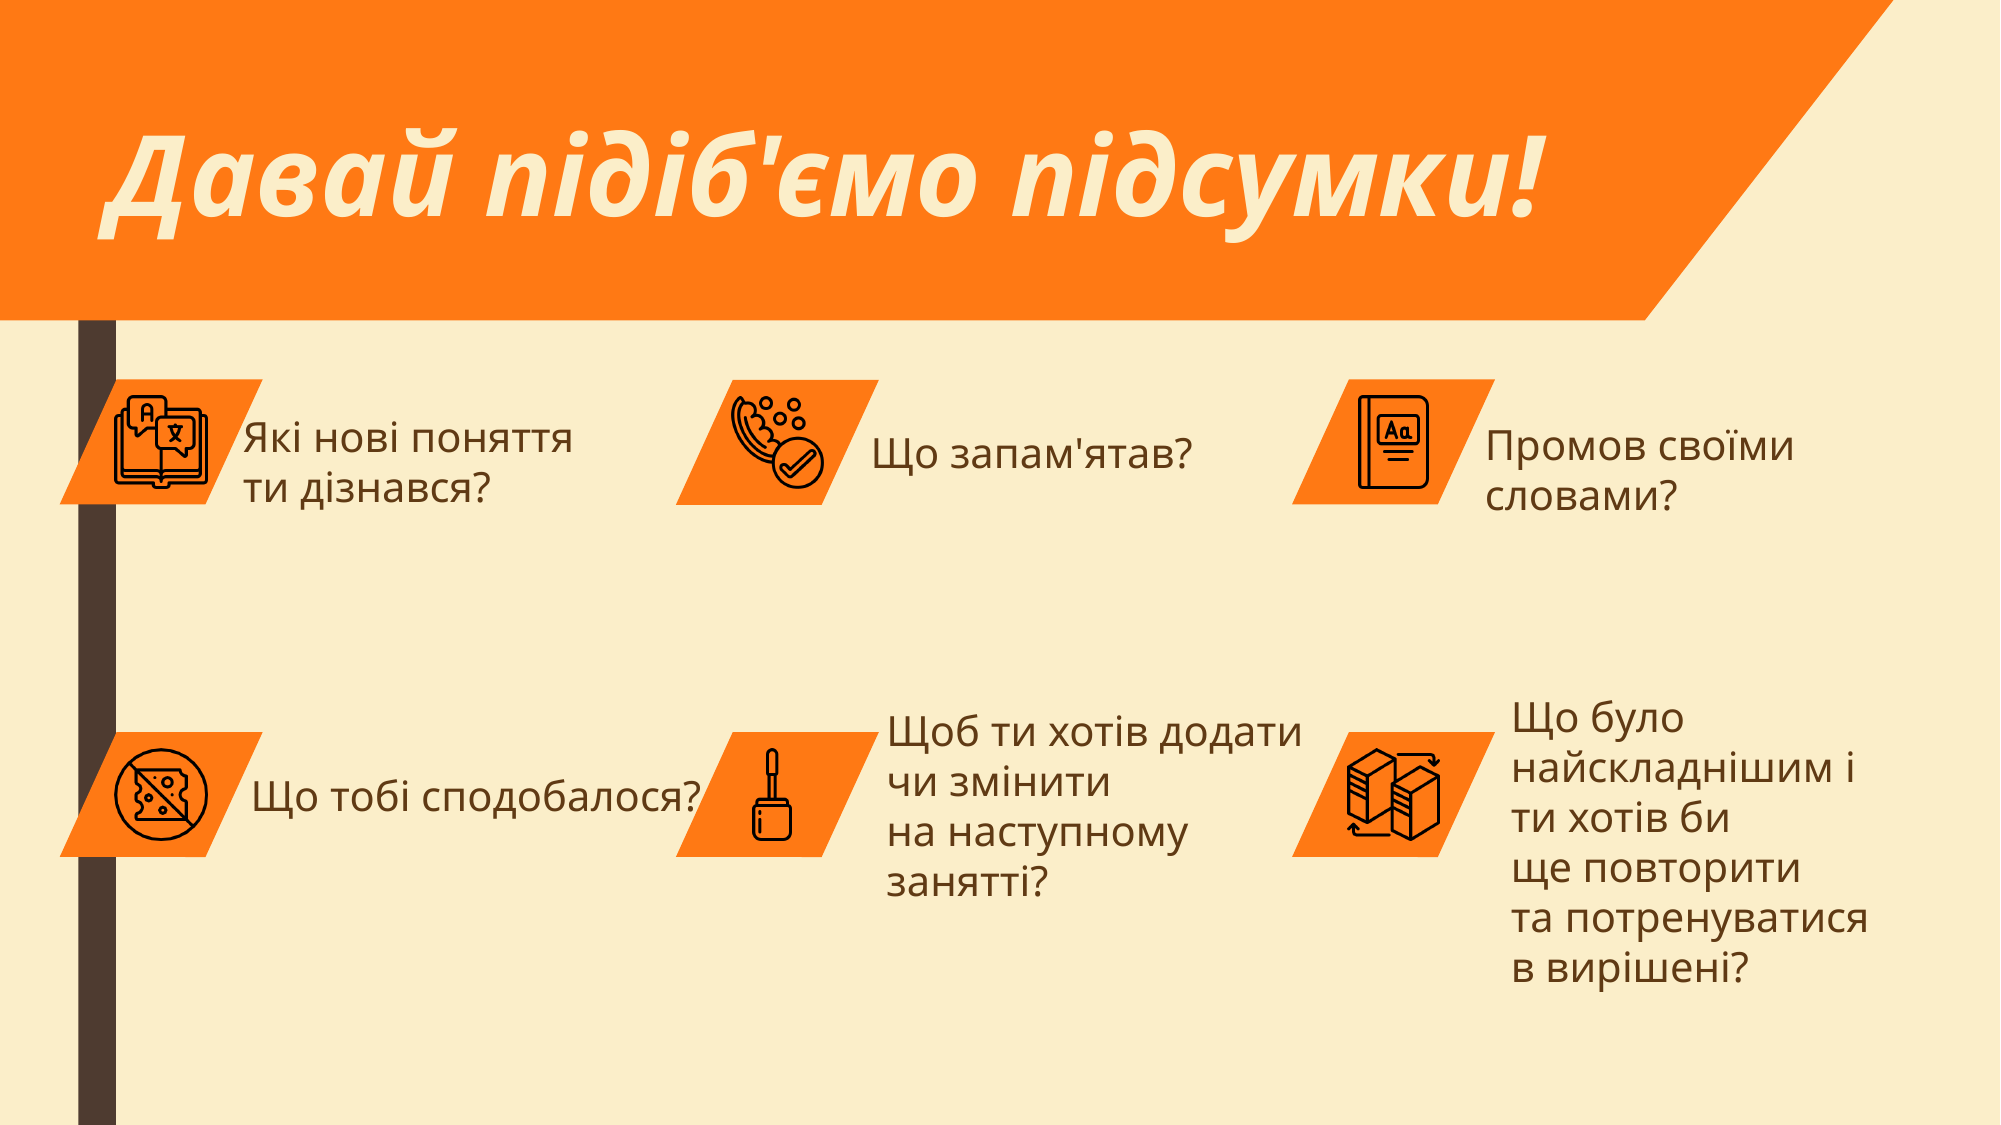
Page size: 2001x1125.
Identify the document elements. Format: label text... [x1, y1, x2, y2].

text_box Промов своїми словами? [1487, 415, 1804, 521]
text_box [59, 732, 263, 857]
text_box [0, 0, 1894, 321]
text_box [1292, 732, 1496, 857]
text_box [1292, 379, 1496, 505]
text_box Що було найскладнішим і ти хотів би ще повторити та потренуватися в вирішені? [1508, 688, 1940, 994]
text_box Щоб ти хотів додати чи змінити на наступному занятті? [889, 702, 1311, 908]
text_box Що тобі сподобалося? [263, 767, 675, 822]
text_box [675, 379, 879, 505]
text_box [675, 732, 879, 857]
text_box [59, 379, 263, 505]
text_box Які нові поняття ти дізнався? [245, 408, 582, 514]
text_box Що запам'ятав? [879, 423, 1196, 479]
